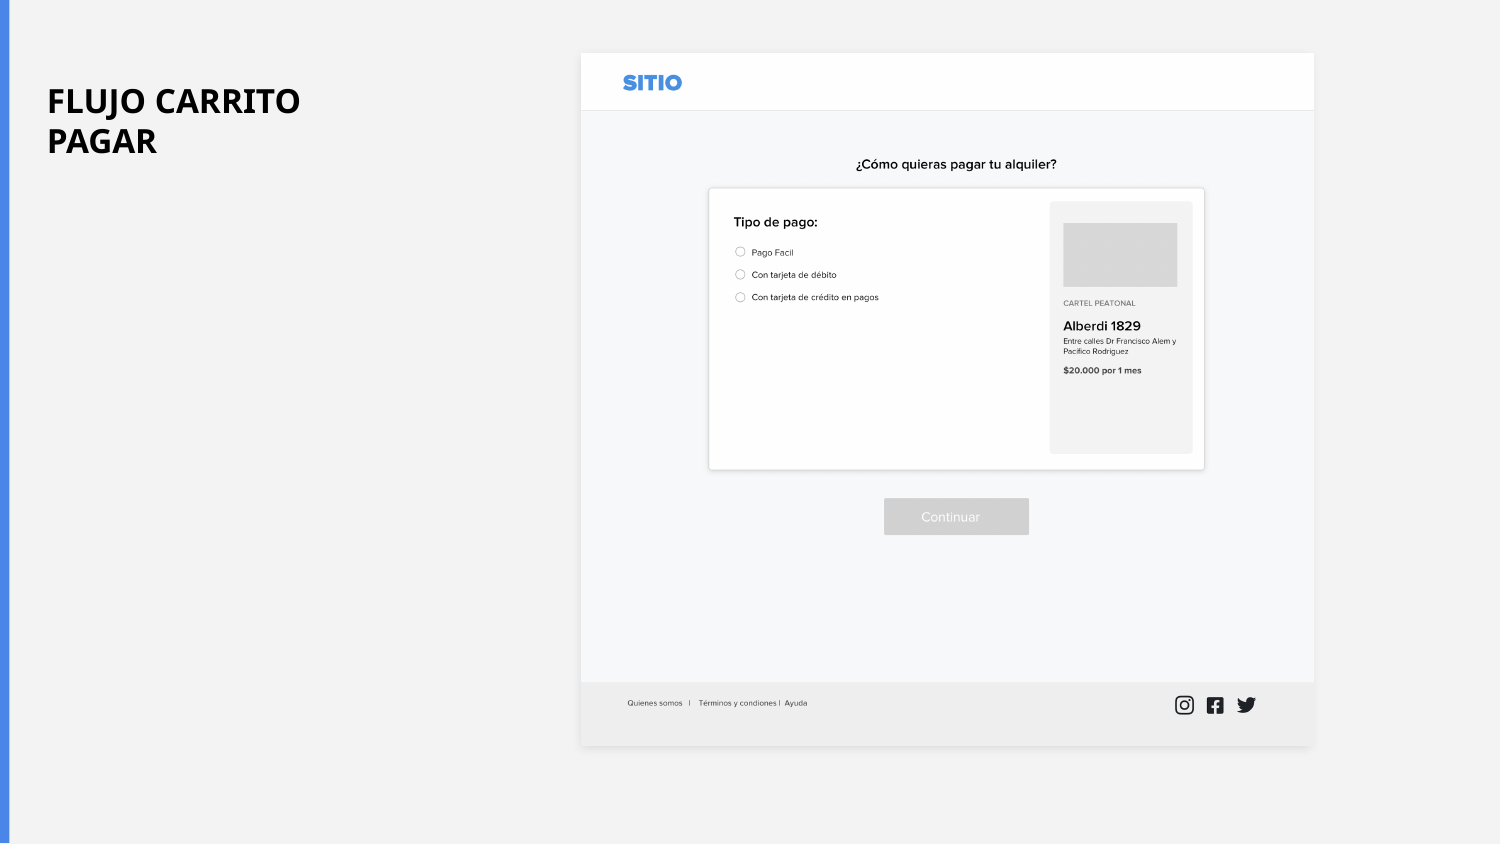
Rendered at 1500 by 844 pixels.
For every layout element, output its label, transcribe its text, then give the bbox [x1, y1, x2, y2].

text_box FLUJO CARRITO PAGAR [31, 65, 441, 139]
picture [581, 53, 1314, 747]
text_box [0, 0, 10, 843]
